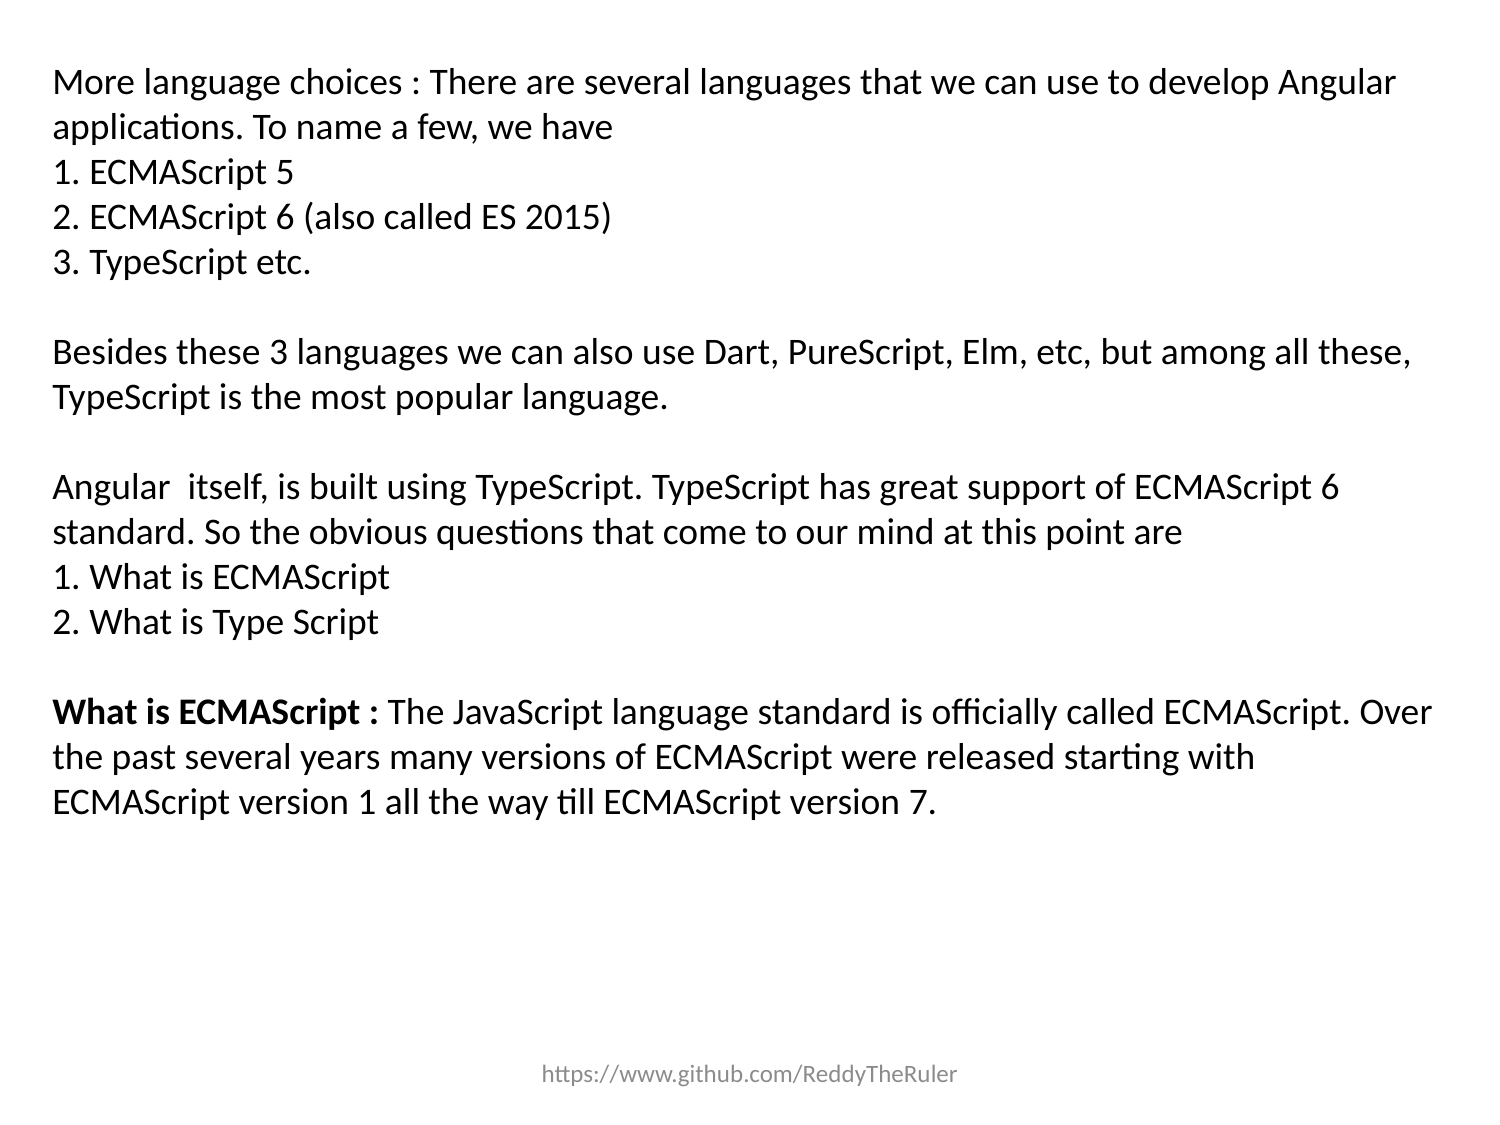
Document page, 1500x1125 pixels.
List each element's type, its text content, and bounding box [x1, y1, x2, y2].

footer https://www.github.com/ReddyTheRuler [512, 1042, 988, 1103]
text_box More language choices : There are several languages that we can use to develop Angular applications. To name a few, we have 1. ECMAScript 5 2. ECMAScript 6 (also called ES 2015) 3. TypeScript etc. Besides these 3 languages we can also use Dart, PureScript, Elm, etc, but among all these, TypeScript is the most popular language. Angular itself, is built using TypeScript. TypeScript has great support of ECMAScript 6 standard. So the obvious questions that come to our mind at this point are 1. What is ECMAScript 2. What is Type Script What is ECMAScript : The JavaScript language standard is officially called ECMAScript. Over the past several years many versions of ECMAScript were released starting with ECMAScript version 1 all the way till ECMAScript version 7. [37, 49, 1450, 1010]
